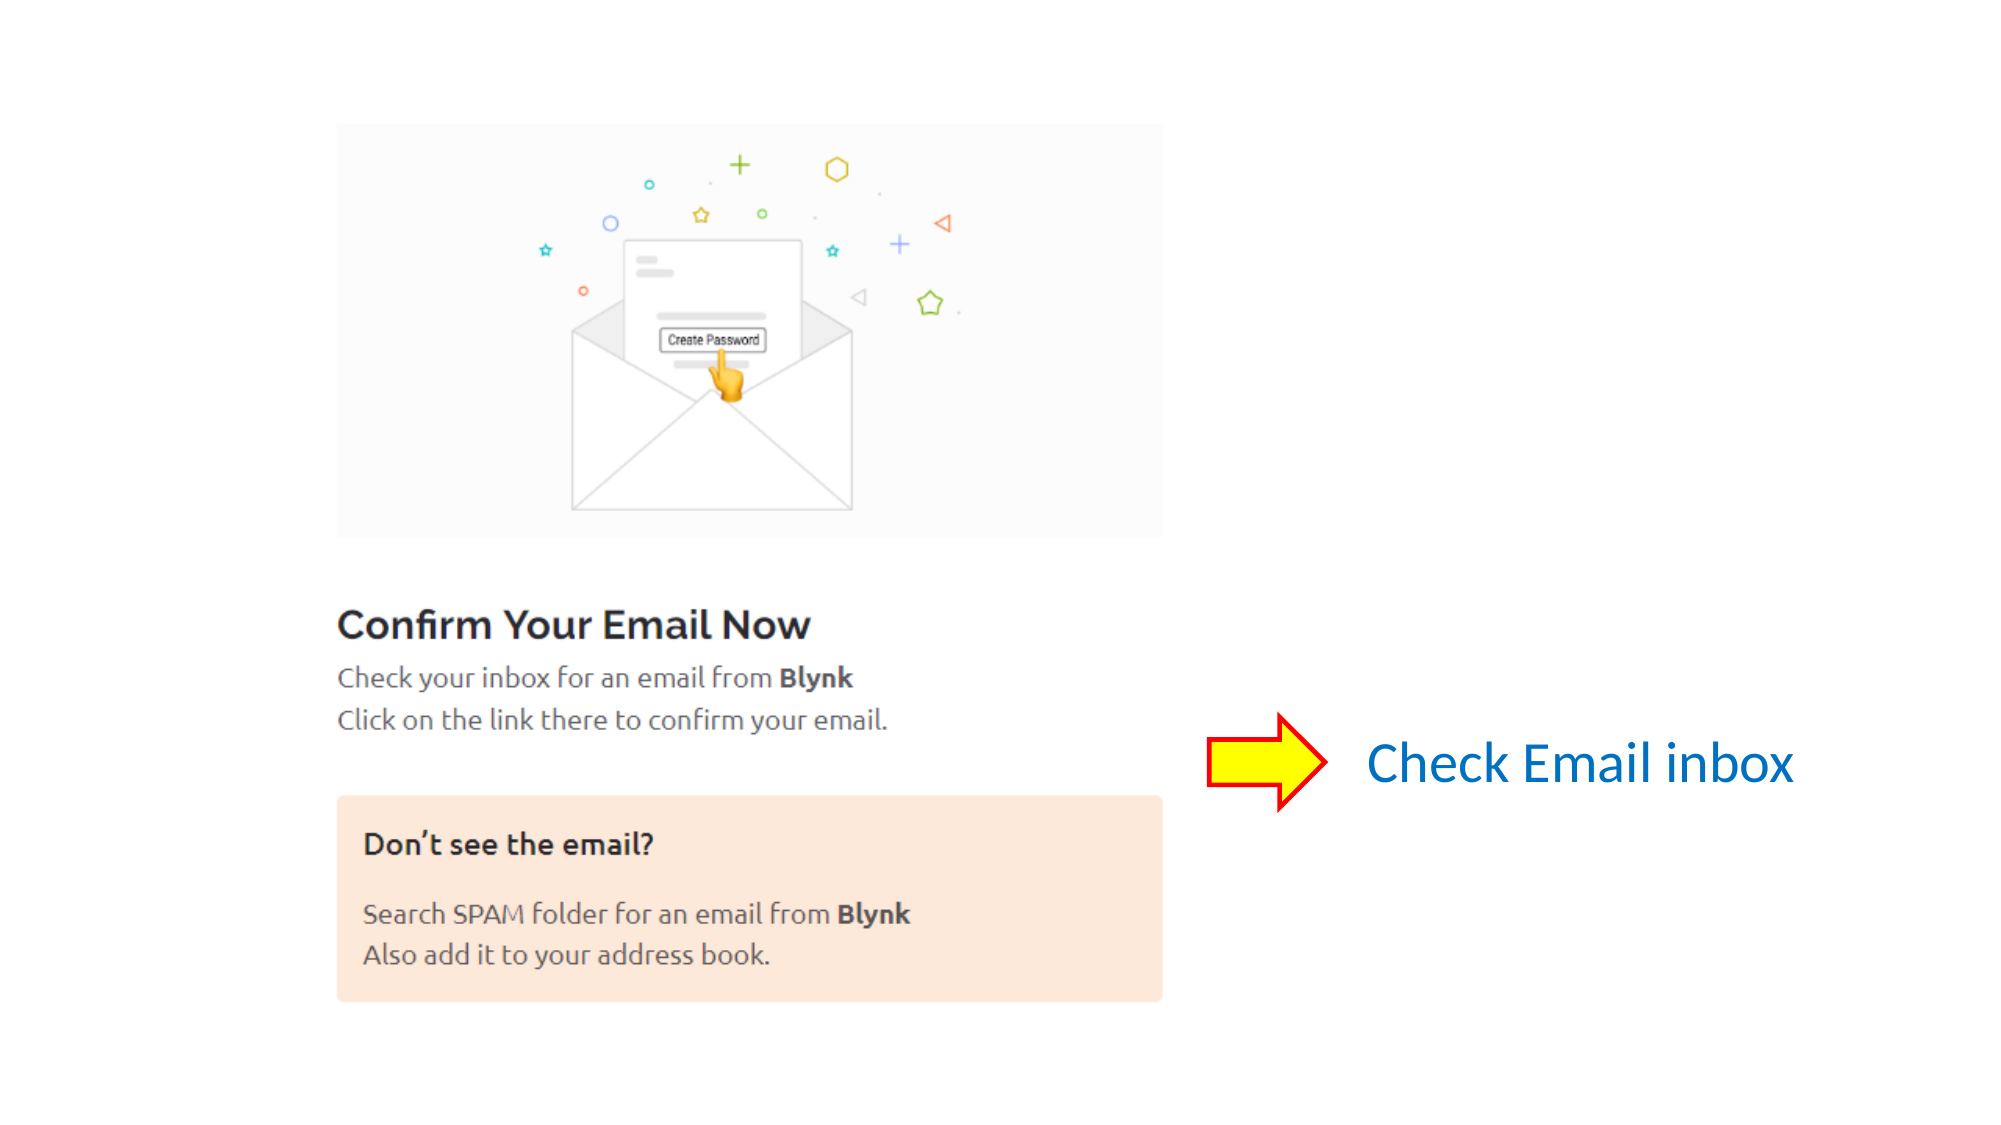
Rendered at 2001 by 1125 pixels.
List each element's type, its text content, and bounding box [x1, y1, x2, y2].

text_box Check Email inbox [1353, 716, 1915, 802]
picture [320, 93, 1180, 1032]
text_box [1208, 714, 1327, 811]
